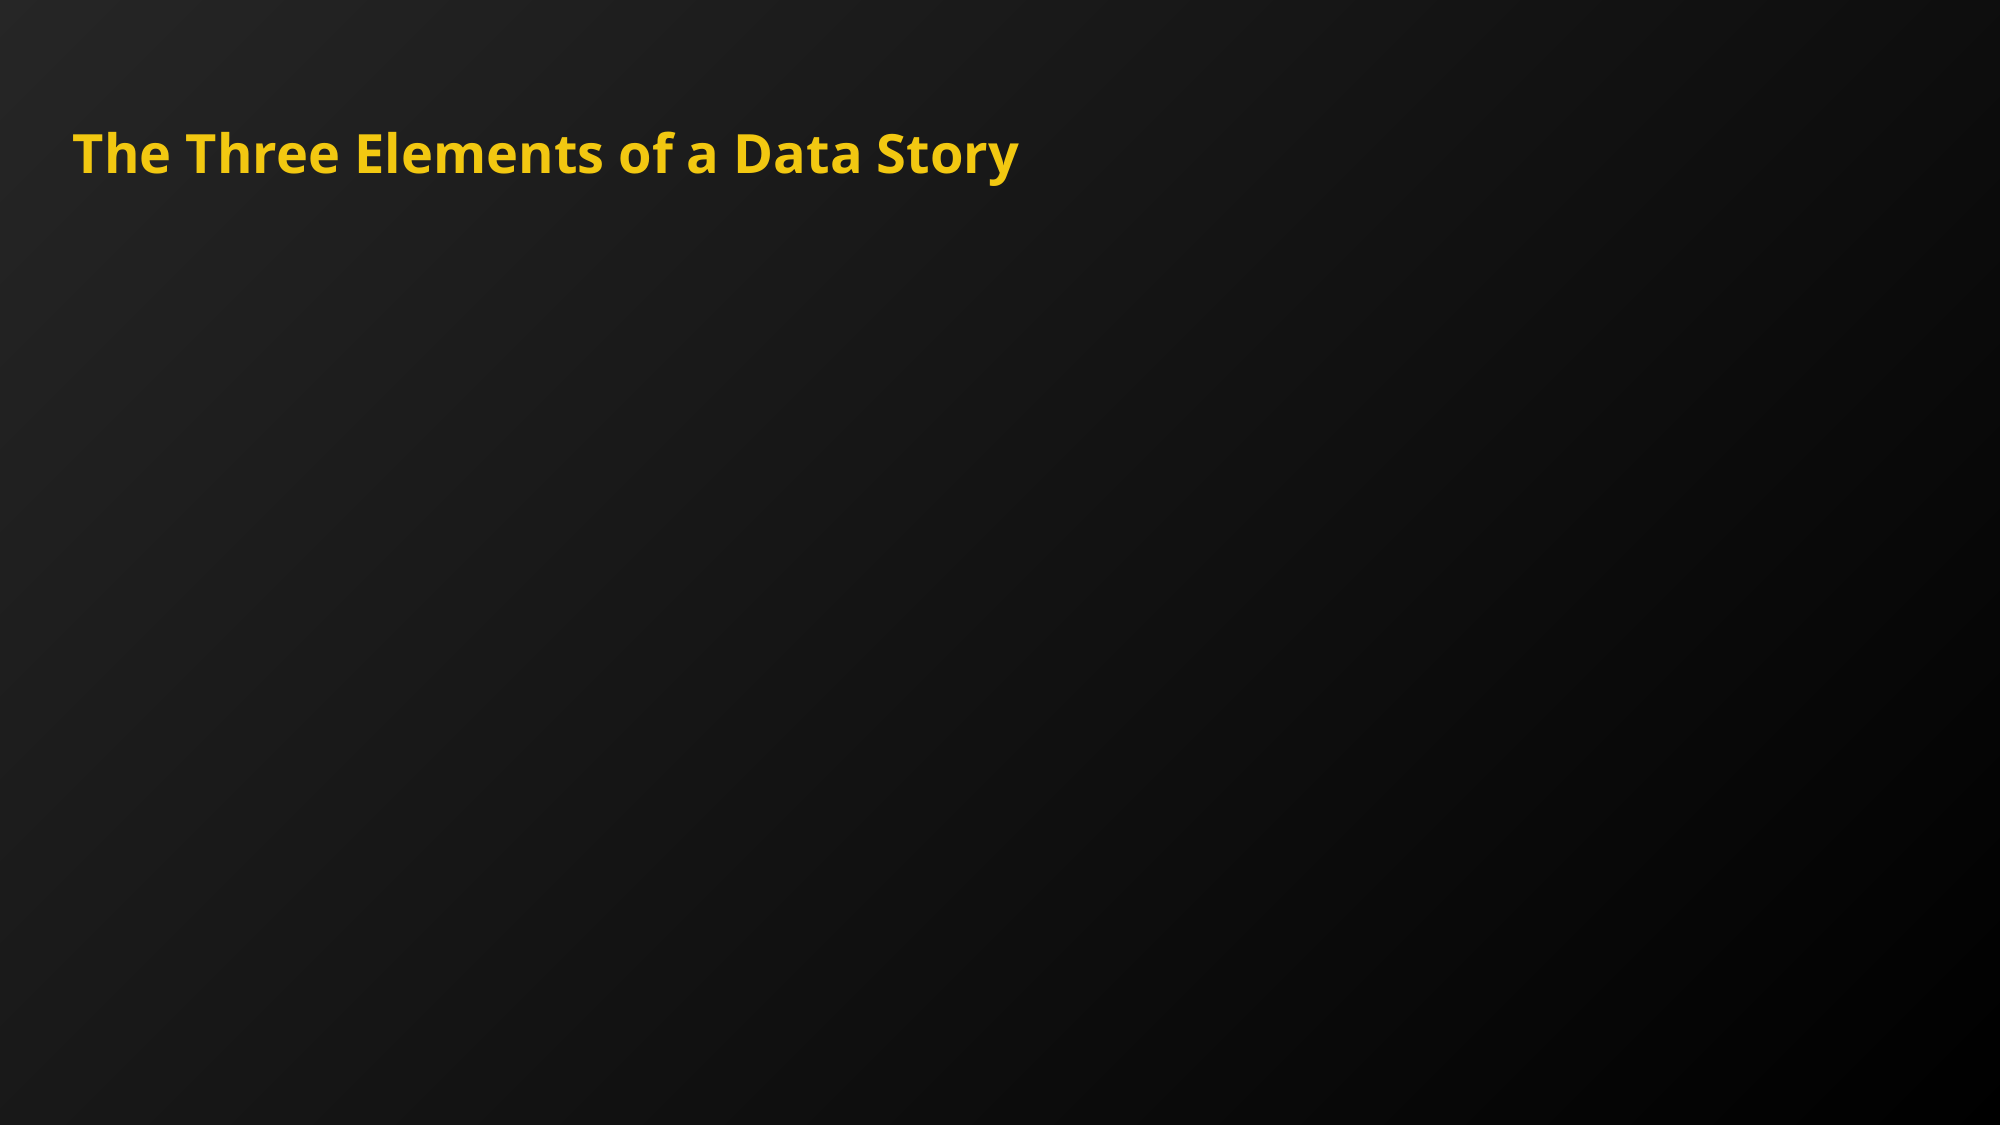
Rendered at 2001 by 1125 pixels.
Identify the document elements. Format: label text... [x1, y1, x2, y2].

title The Three Elements of a Data Story [72, 119, 1928, 256]
